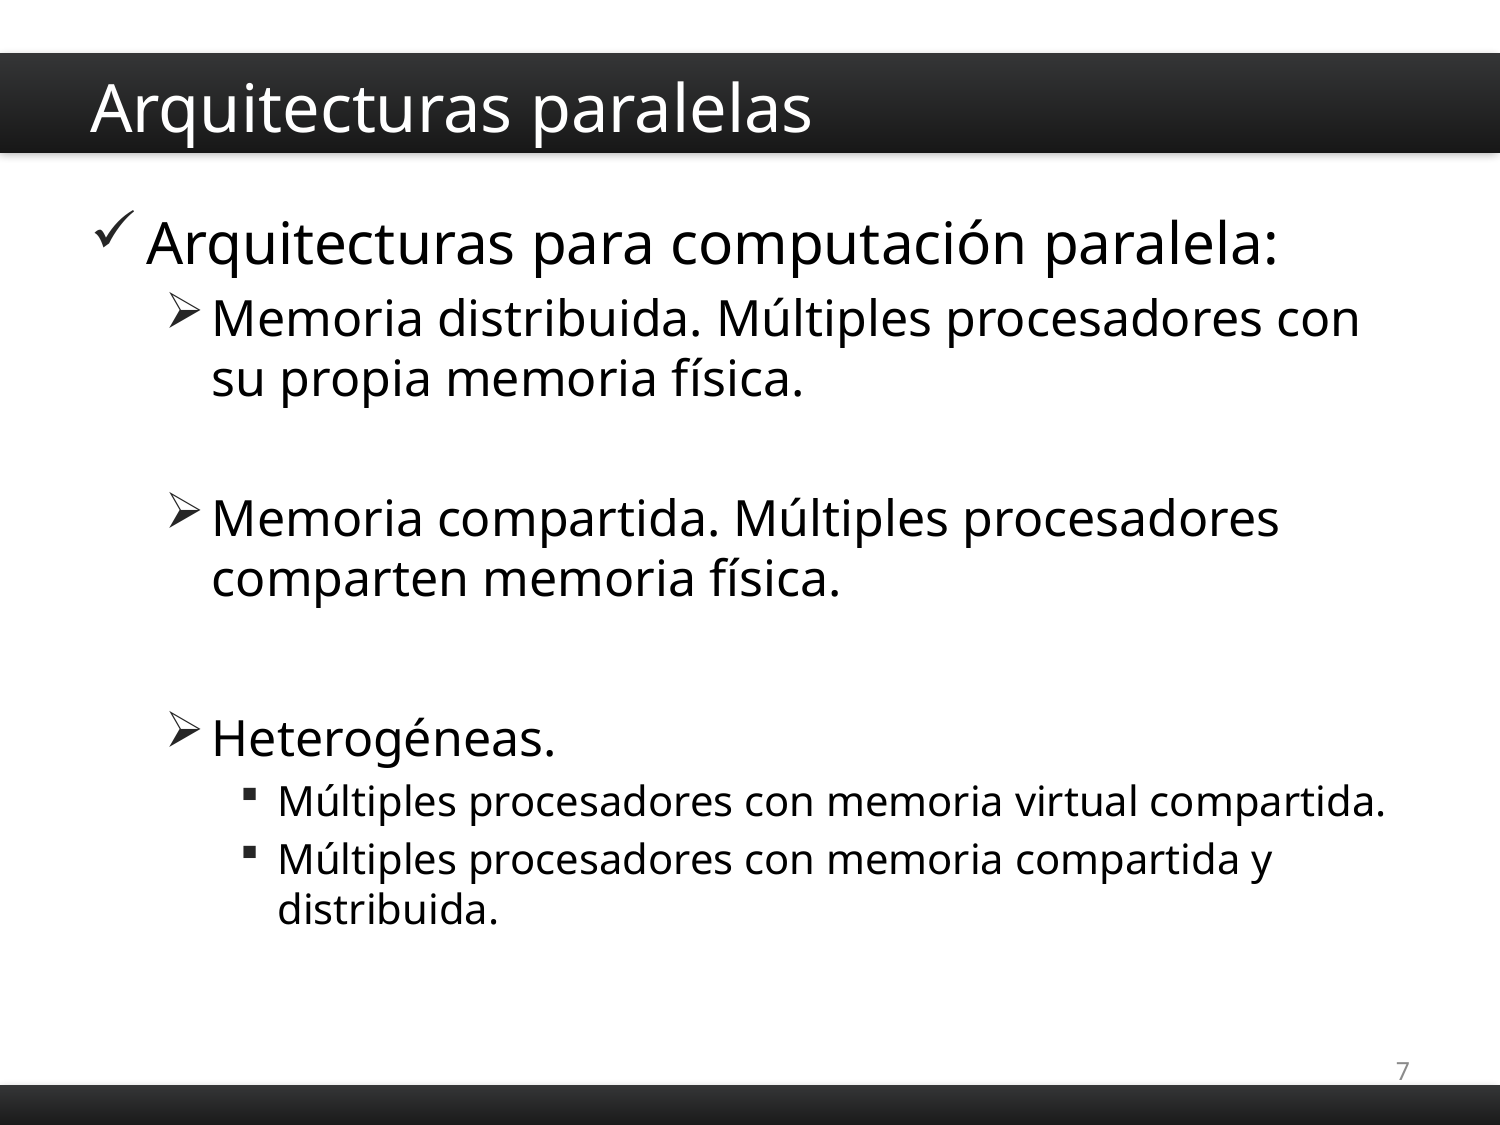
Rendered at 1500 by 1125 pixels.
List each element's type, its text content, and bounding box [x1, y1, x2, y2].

list Arquitecturas para computación paralela: Memoria distribuida. Múltiples procesadores con su propia memoria física. Memoria compartida. Múltiples procesadores comparten memoria física. Heterogéneas. Múltiples procesadores con memoria virtual compartida. Múltiples procesadores con memoria compartida y distribuida. [74, 198, 1426, 1020]
title Arquitecturas paralelas [74, 58, 1426, 153]
slide_number 7 [1074, 1042, 1425, 1103]
